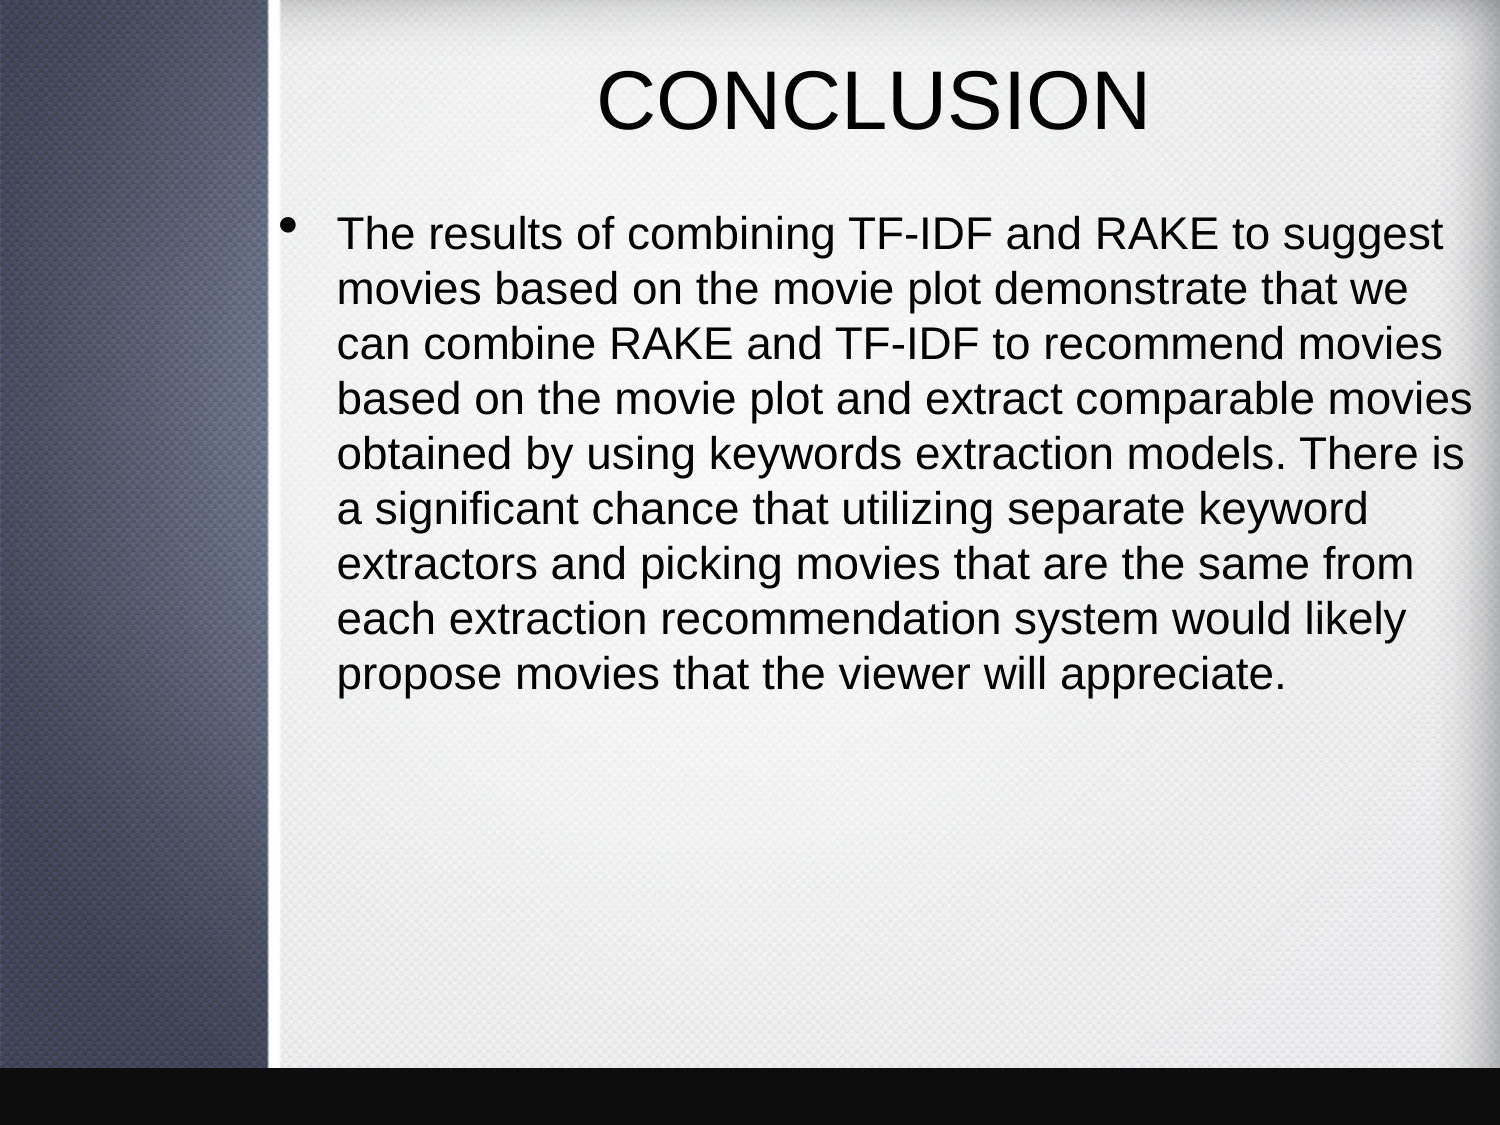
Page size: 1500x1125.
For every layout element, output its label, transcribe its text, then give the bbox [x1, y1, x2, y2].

text_box [0, 1068, 1500, 1125]
title CONCLUSION [289, 19, 1459, 173]
picture [0, 0, 1500, 1068]
text_box The results of combining TF-IDF and RAKE to suggest movies based on the movie plot demonstrate that we can combine RAKE and TF-IDF to recommend movies based on the movie plot and extract comparable movies obtained by using keywords extraction models. There is a significant chance that utilizing separate keyword extractors and picking movies that are the same from each extraction recommendation system would likely propose movies that the viewer will appreciate. [265, 196, 1500, 953]
